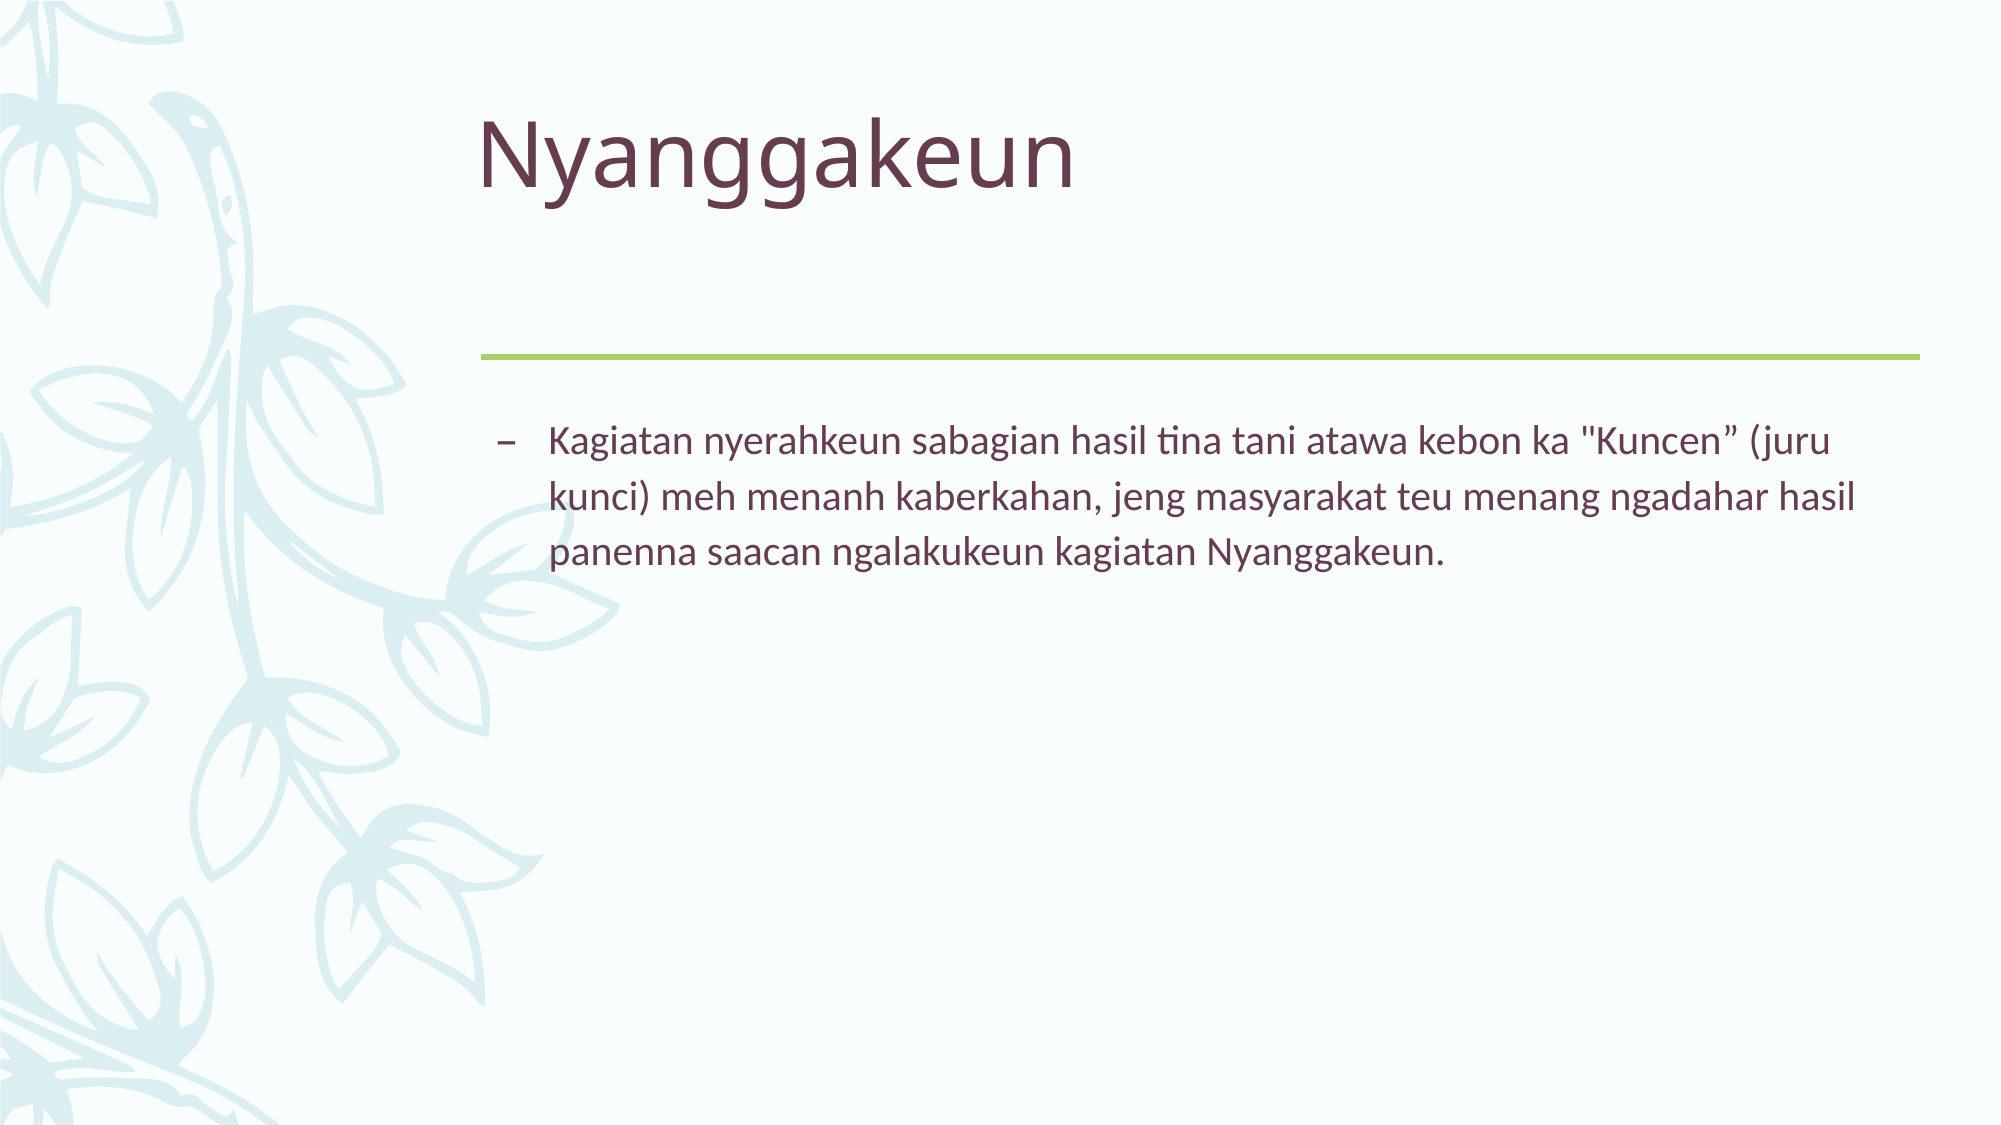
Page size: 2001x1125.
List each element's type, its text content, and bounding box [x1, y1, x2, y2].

list Kagiatan nyerahkeun sabagian hasil tina tani atawa kebon ka "Kuncen” (juru kunci) meh menanh kaberkahan, jeng masyarakat teu menang ngadahar hasil panenna saacan ngalakukeun kagiatan Nyanggakeun. [481, 399, 1920, 999]
title Nyanggakeun [460, 93, 1920, 350]
